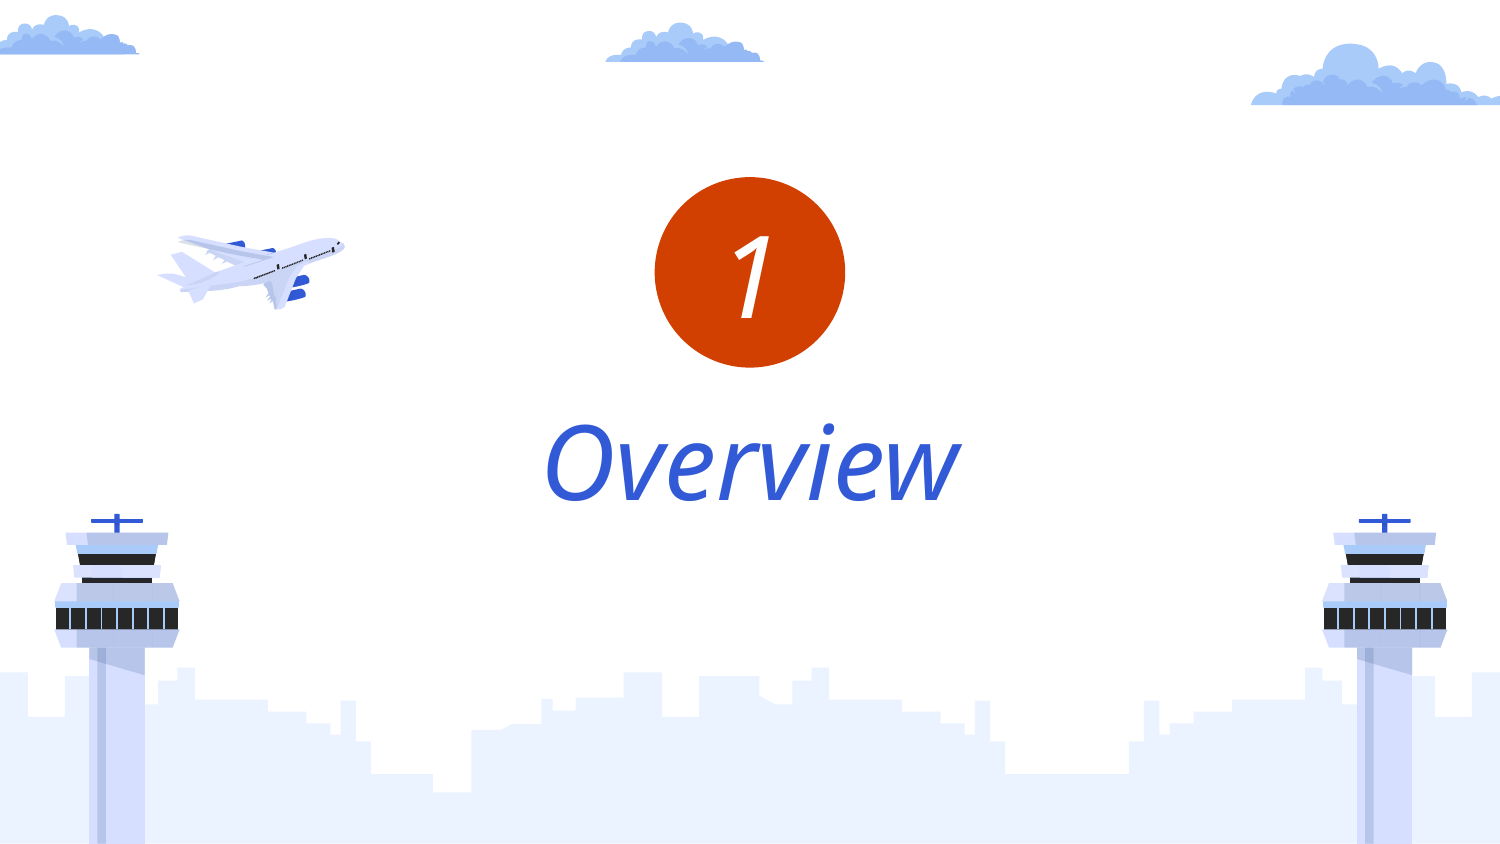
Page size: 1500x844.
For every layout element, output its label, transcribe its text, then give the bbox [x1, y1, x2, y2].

title Overview [370, 381, 1130, 532]
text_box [156, 235, 345, 310]
title 1 [675, 215, 825, 330]
text_box [654, 177, 846, 368]
